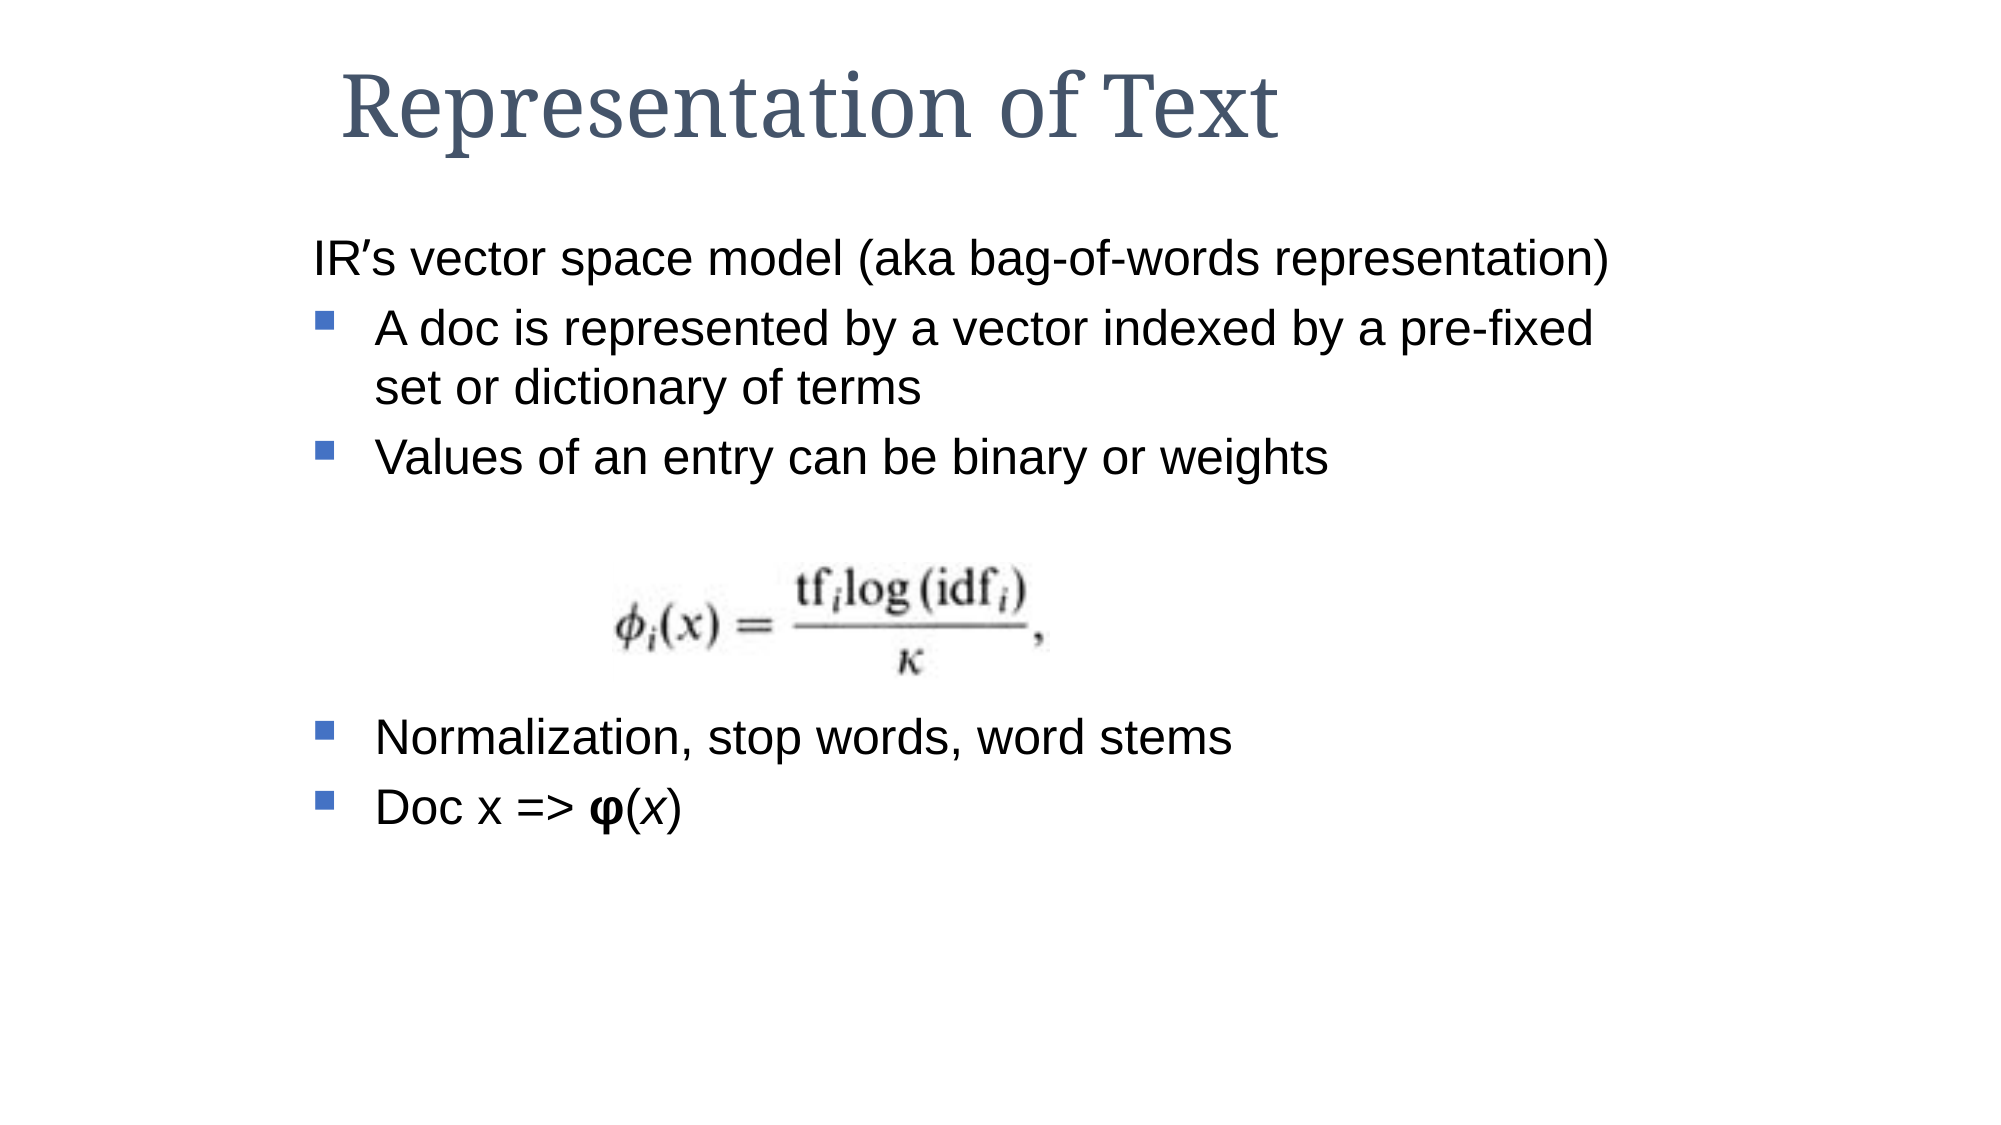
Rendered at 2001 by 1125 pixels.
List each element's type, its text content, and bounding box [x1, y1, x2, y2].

picture [612, 562, 1050, 682]
text_box Representation of Text [340, 50, 1750, 154]
text_box IR’s vector space model (aka bag-of-words representation) A doc is represented by a vector indexed by a pre-fixed set or dictionary of terms Values of an entry can be binary or weights Normalization, stop words, word stems Doc x => φ(x) [312, 224, 1638, 963]
